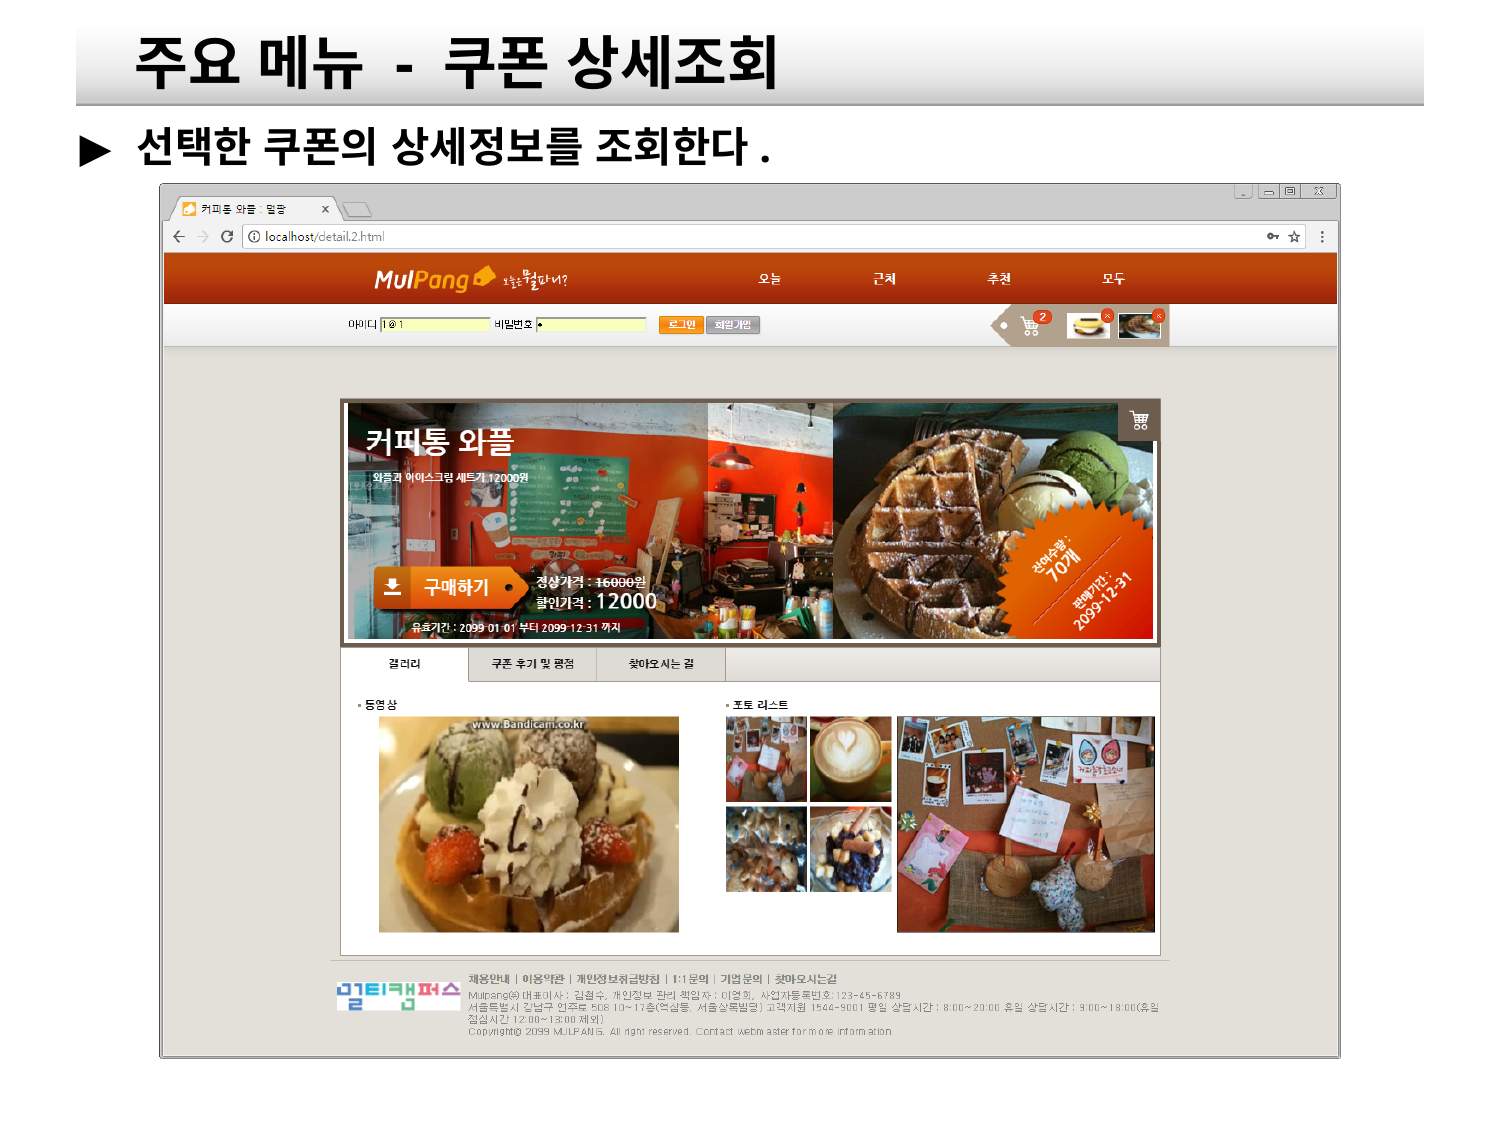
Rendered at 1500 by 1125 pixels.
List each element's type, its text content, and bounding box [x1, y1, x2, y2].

text_box 선택한 쿠폰의 상세정보를 조회한다. [64, 113, 1436, 179]
picture [159, 183, 1341, 1059]
picture [76, 16, 1424, 106]
text_box 주요 메뉴 - 쿠폰 상세조회 [120, 19, 796, 104]
